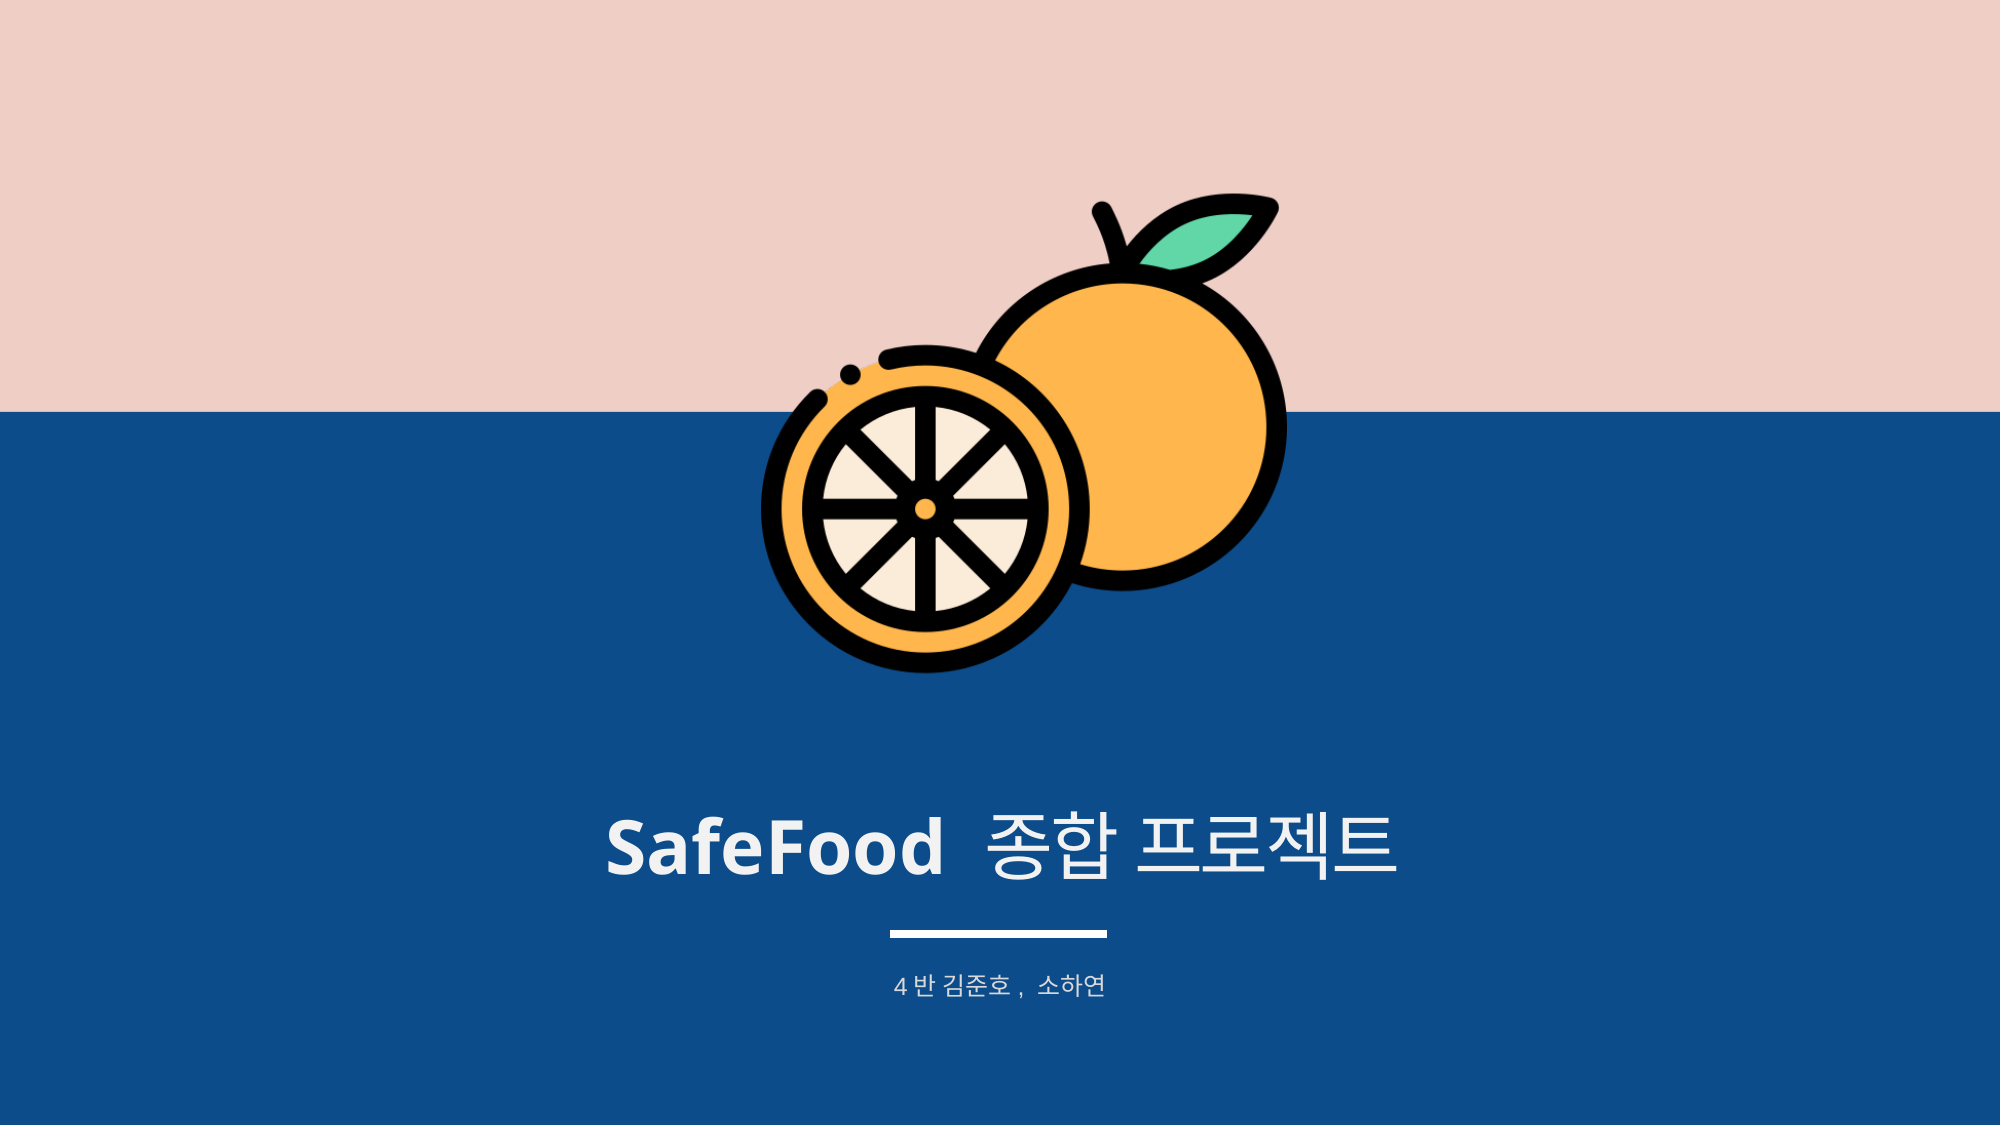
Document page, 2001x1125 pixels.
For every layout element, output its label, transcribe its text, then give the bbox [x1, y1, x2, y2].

text_box SafeFood 종합 프로젝트 [590, 792, 1416, 897]
text_box 4반 김준호, 소하연 [879, 962, 1122, 1008]
text_box [0, 411, 2000, 1125]
picture [761, 171, 1287, 696]
